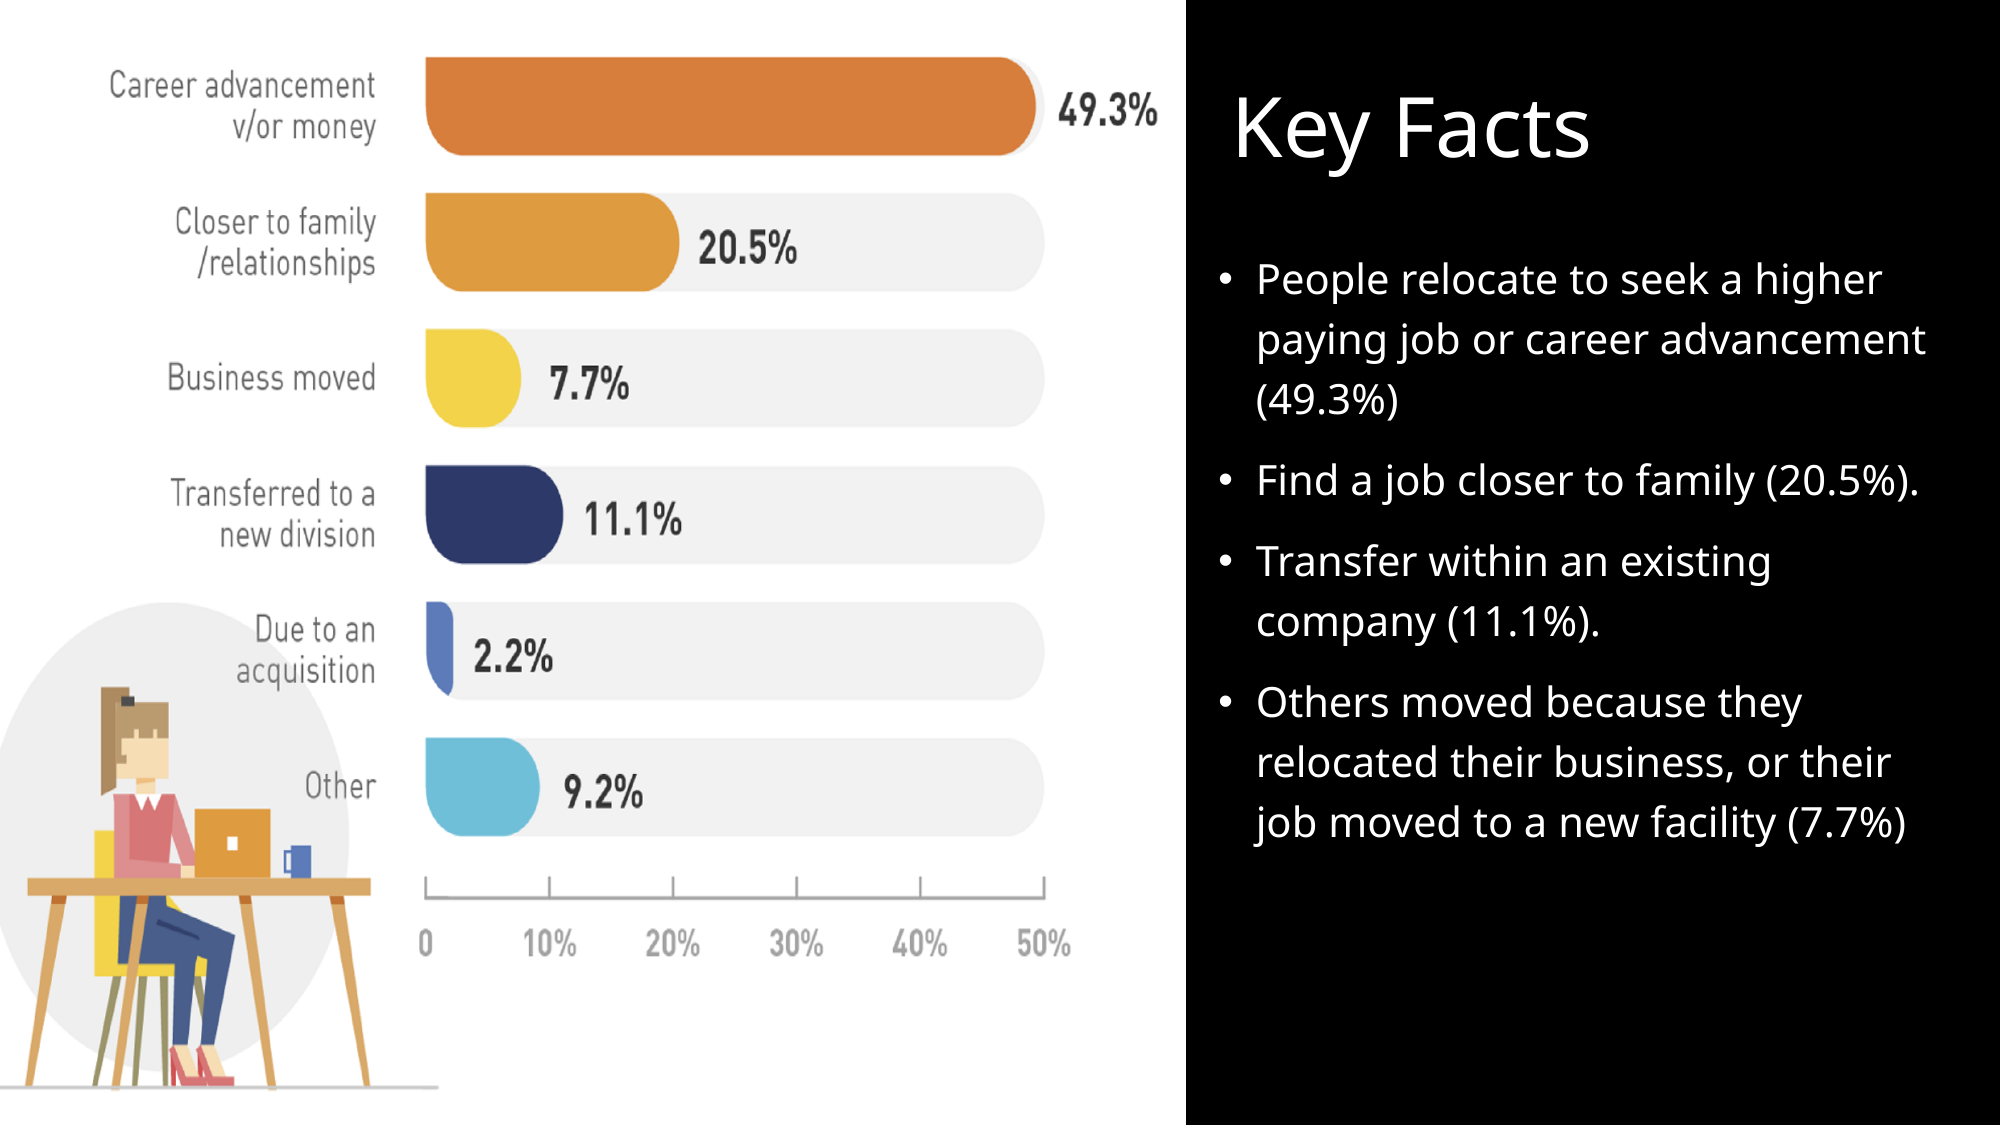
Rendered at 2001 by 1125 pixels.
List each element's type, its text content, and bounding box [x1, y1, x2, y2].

text_box [1186, 0, 2000, 1125]
picture [0, 0, 1186, 1125]
title Key Facts [1216, 12, 2000, 236]
list People relocate to seek a higher paying job or career advancement (49.3%) Find a job closer to family (20.5%). Transfer within an existing company (11.1%). Others moved because they relocated their business, or their job moved to a new facility (7.7%) [1203, 235, 1951, 1036]
